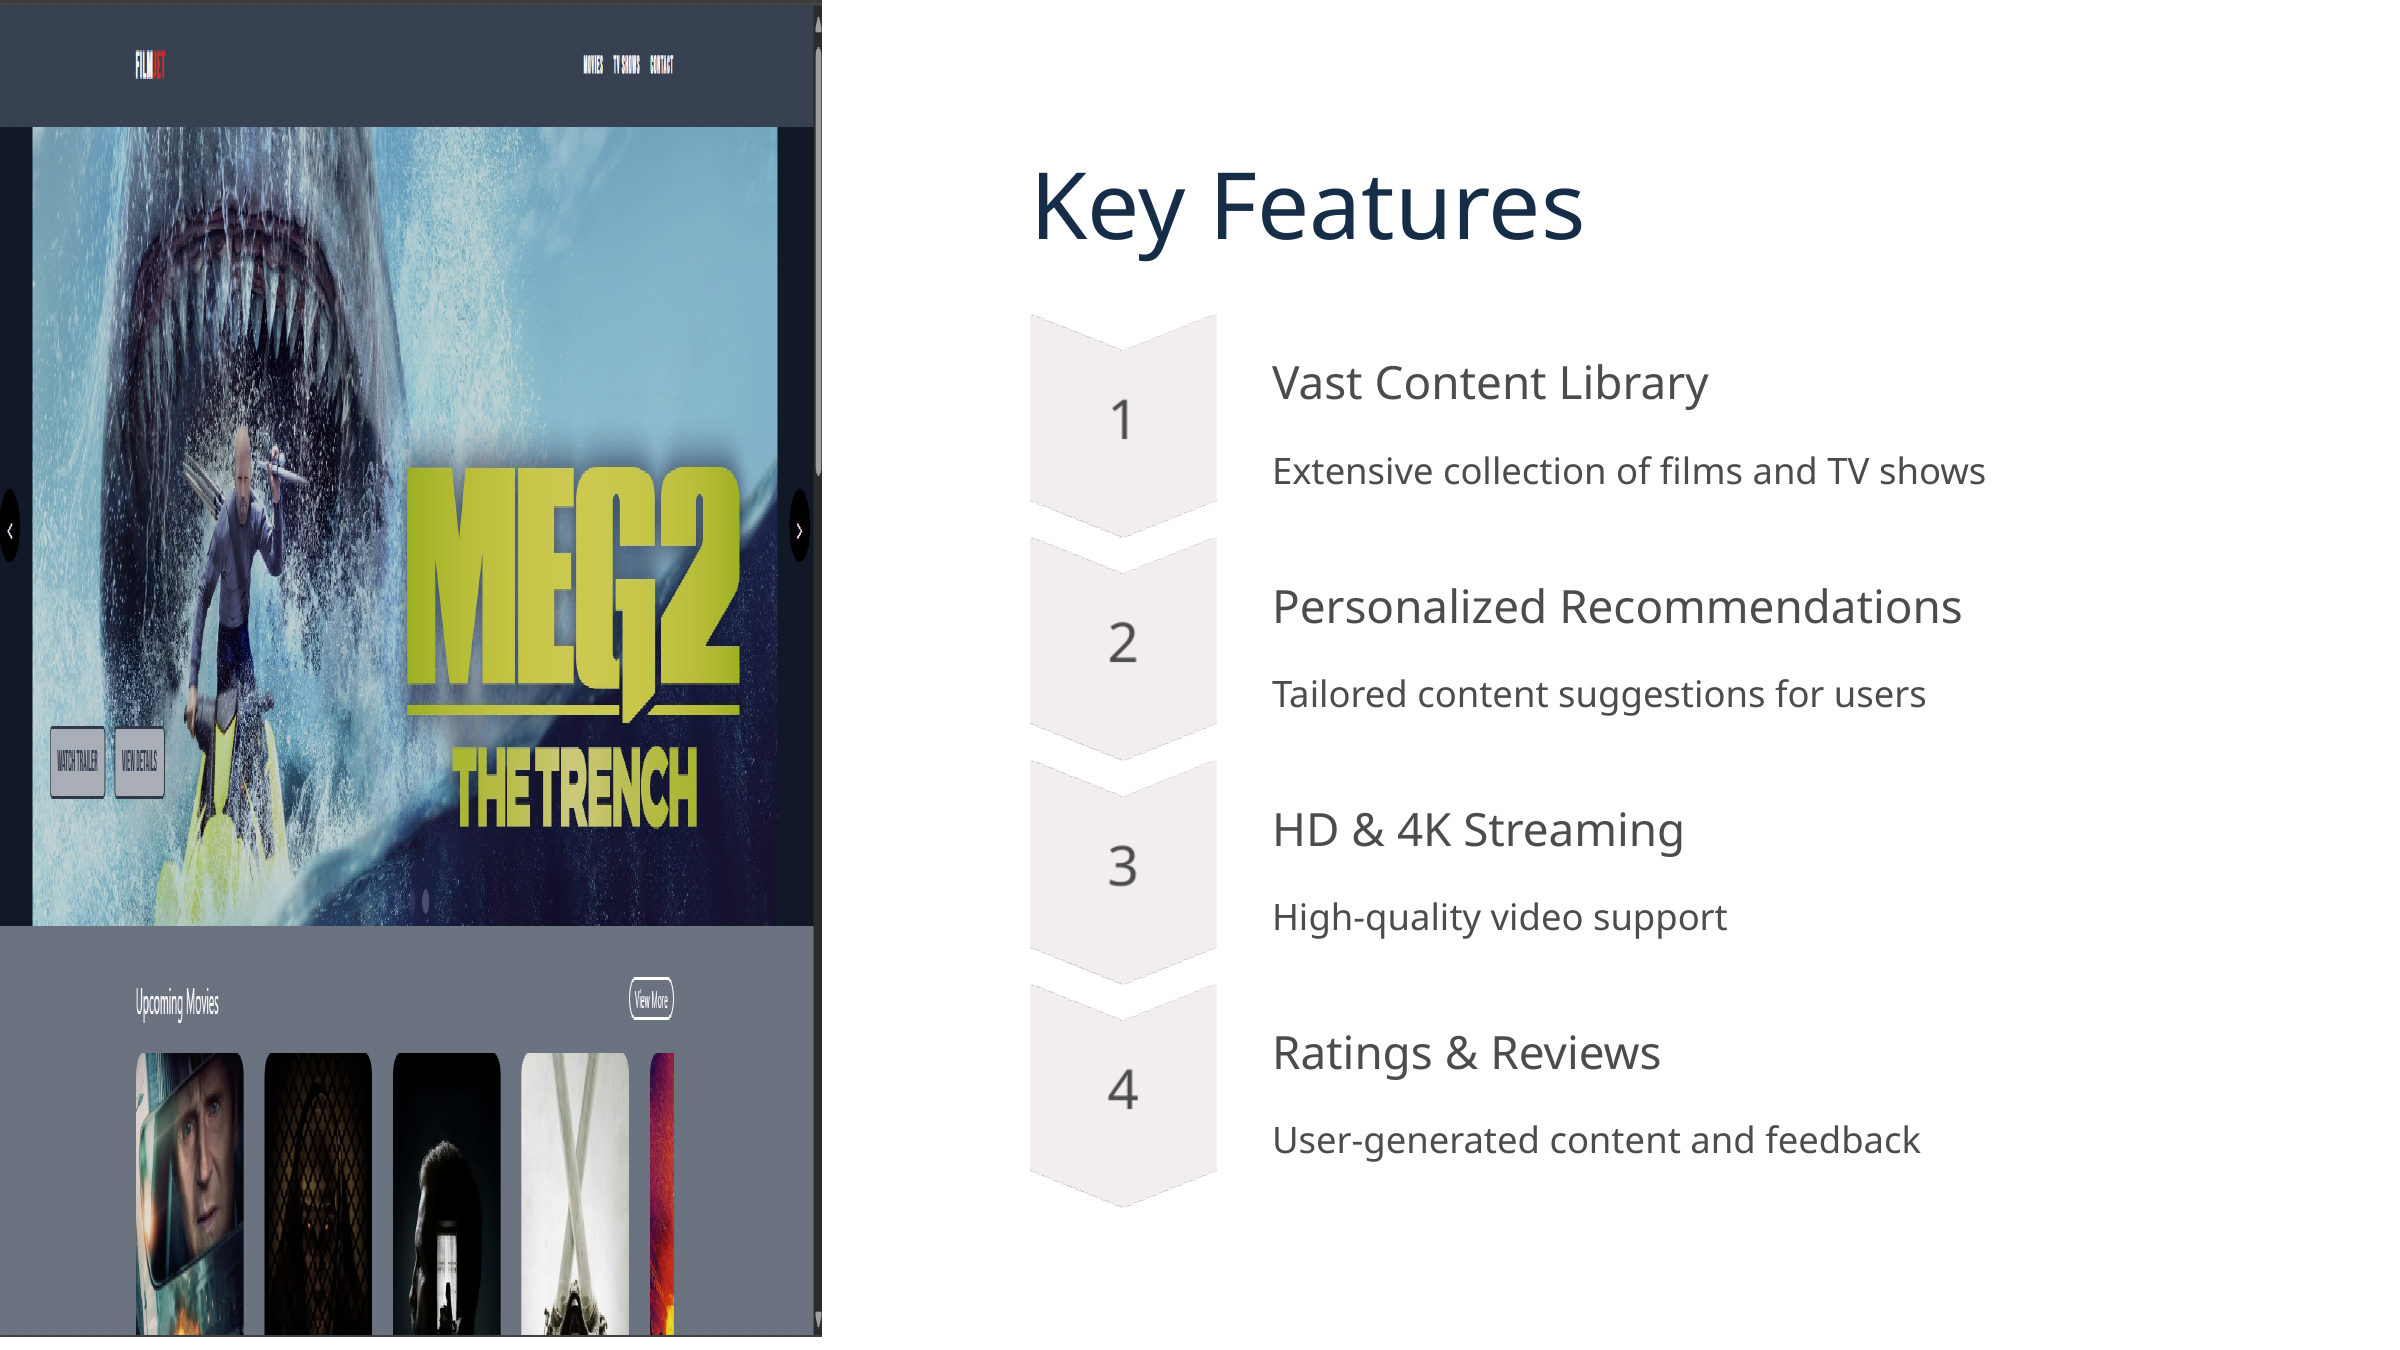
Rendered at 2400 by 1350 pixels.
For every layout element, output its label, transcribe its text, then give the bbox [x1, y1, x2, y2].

text_box Extensive collection of films and TV shows [1272, 432, 2270, 492]
picture [1030, 314, 1217, 1208]
picture [0, 0, 822, 1337]
text_box Vast Content Library [1271, 351, 1738, 410]
text_box User-generated content and feedback [1272, 1101, 2270, 1162]
text_box Tailored content suggestions for users [1272, 655, 2270, 715]
text_box HD & 4K Streaming [1271, 798, 1738, 857]
text_box Key Features [1030, 142, 1961, 259]
text_box Ratings & Reviews [1271, 1021, 1738, 1080]
text_box High-quality video support [1272, 878, 2270, 939]
text_box Personalized Recommendations [1271, 574, 1888, 634]
